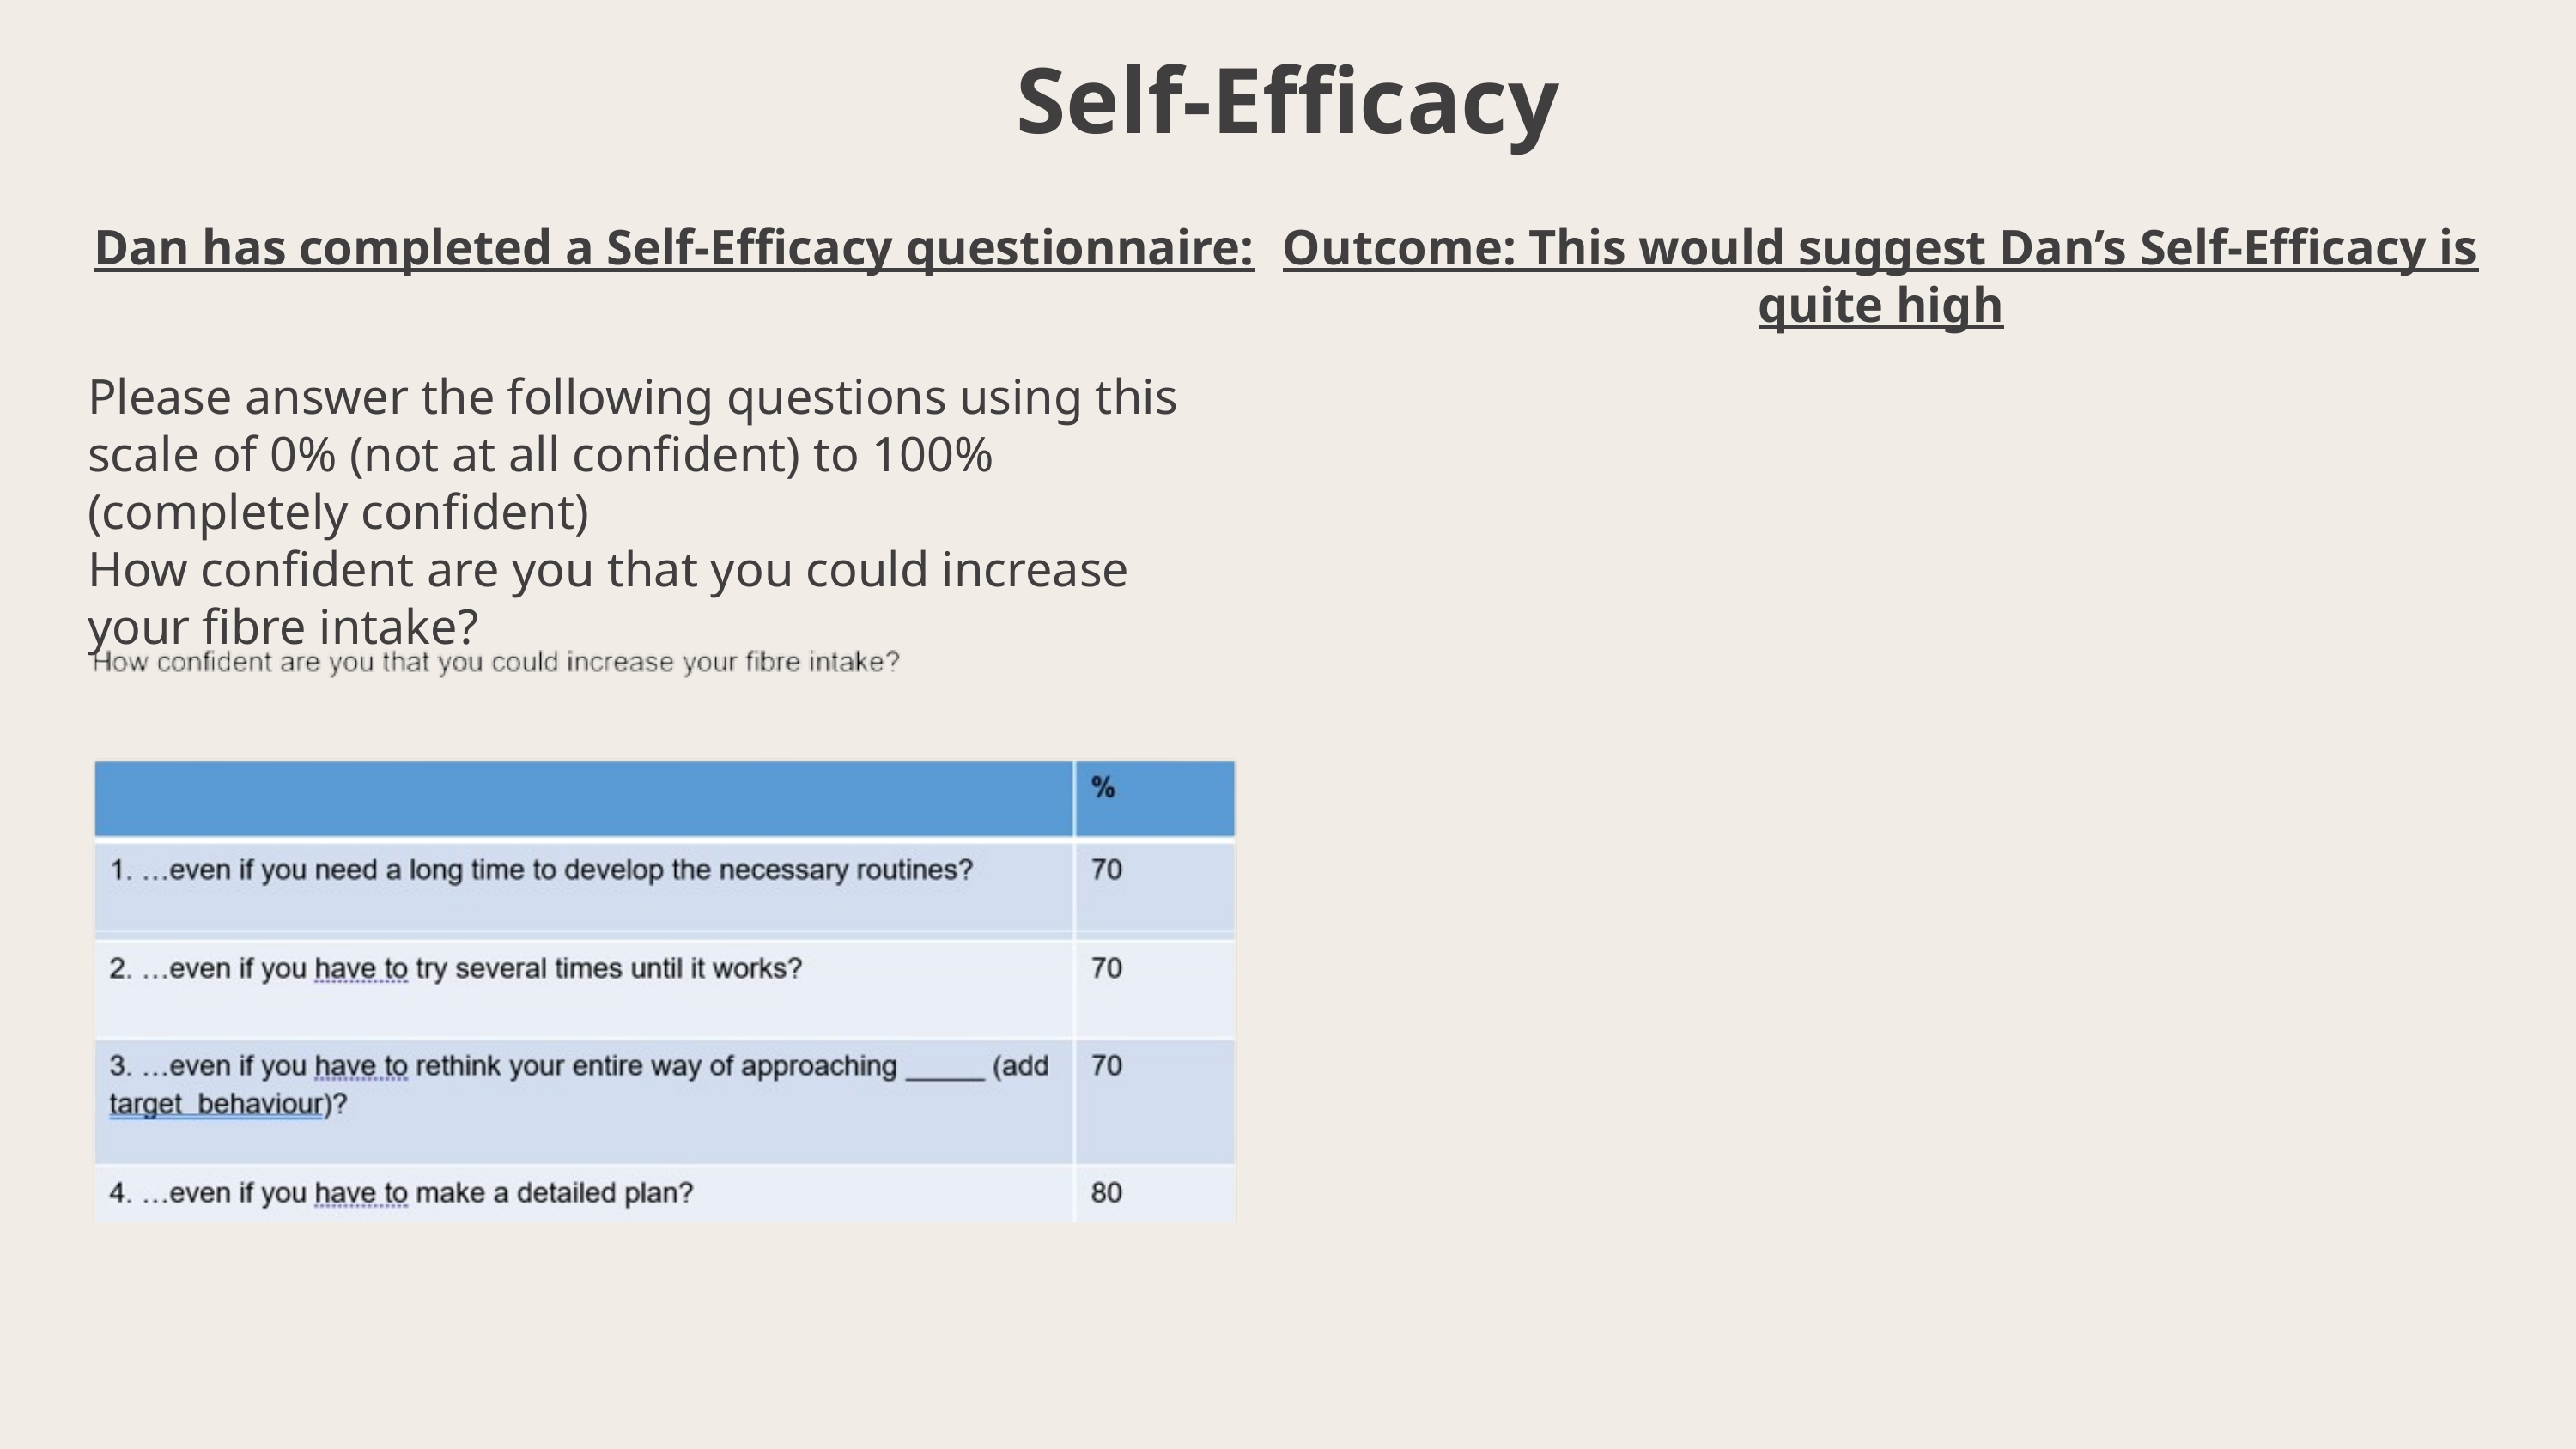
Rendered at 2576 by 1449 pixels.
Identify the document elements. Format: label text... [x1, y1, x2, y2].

text_box Please answer the following questions using this scale of 0% (not at all confident) to 100% (completely confident) How confident are you that you could increase your fibre intake? [88, 366, 1224, 632]
text_box Self-Efficacy [955, 42, 1621, 152]
text_box Outcome: This would suggest Dan’s Self-Efficacy is quite high [1262, 216, 2500, 332]
text_box Dan has completed a Self-Efficacy questionnaire: [87, 216, 1262, 275]
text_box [78, 634, 1273, 1222]
